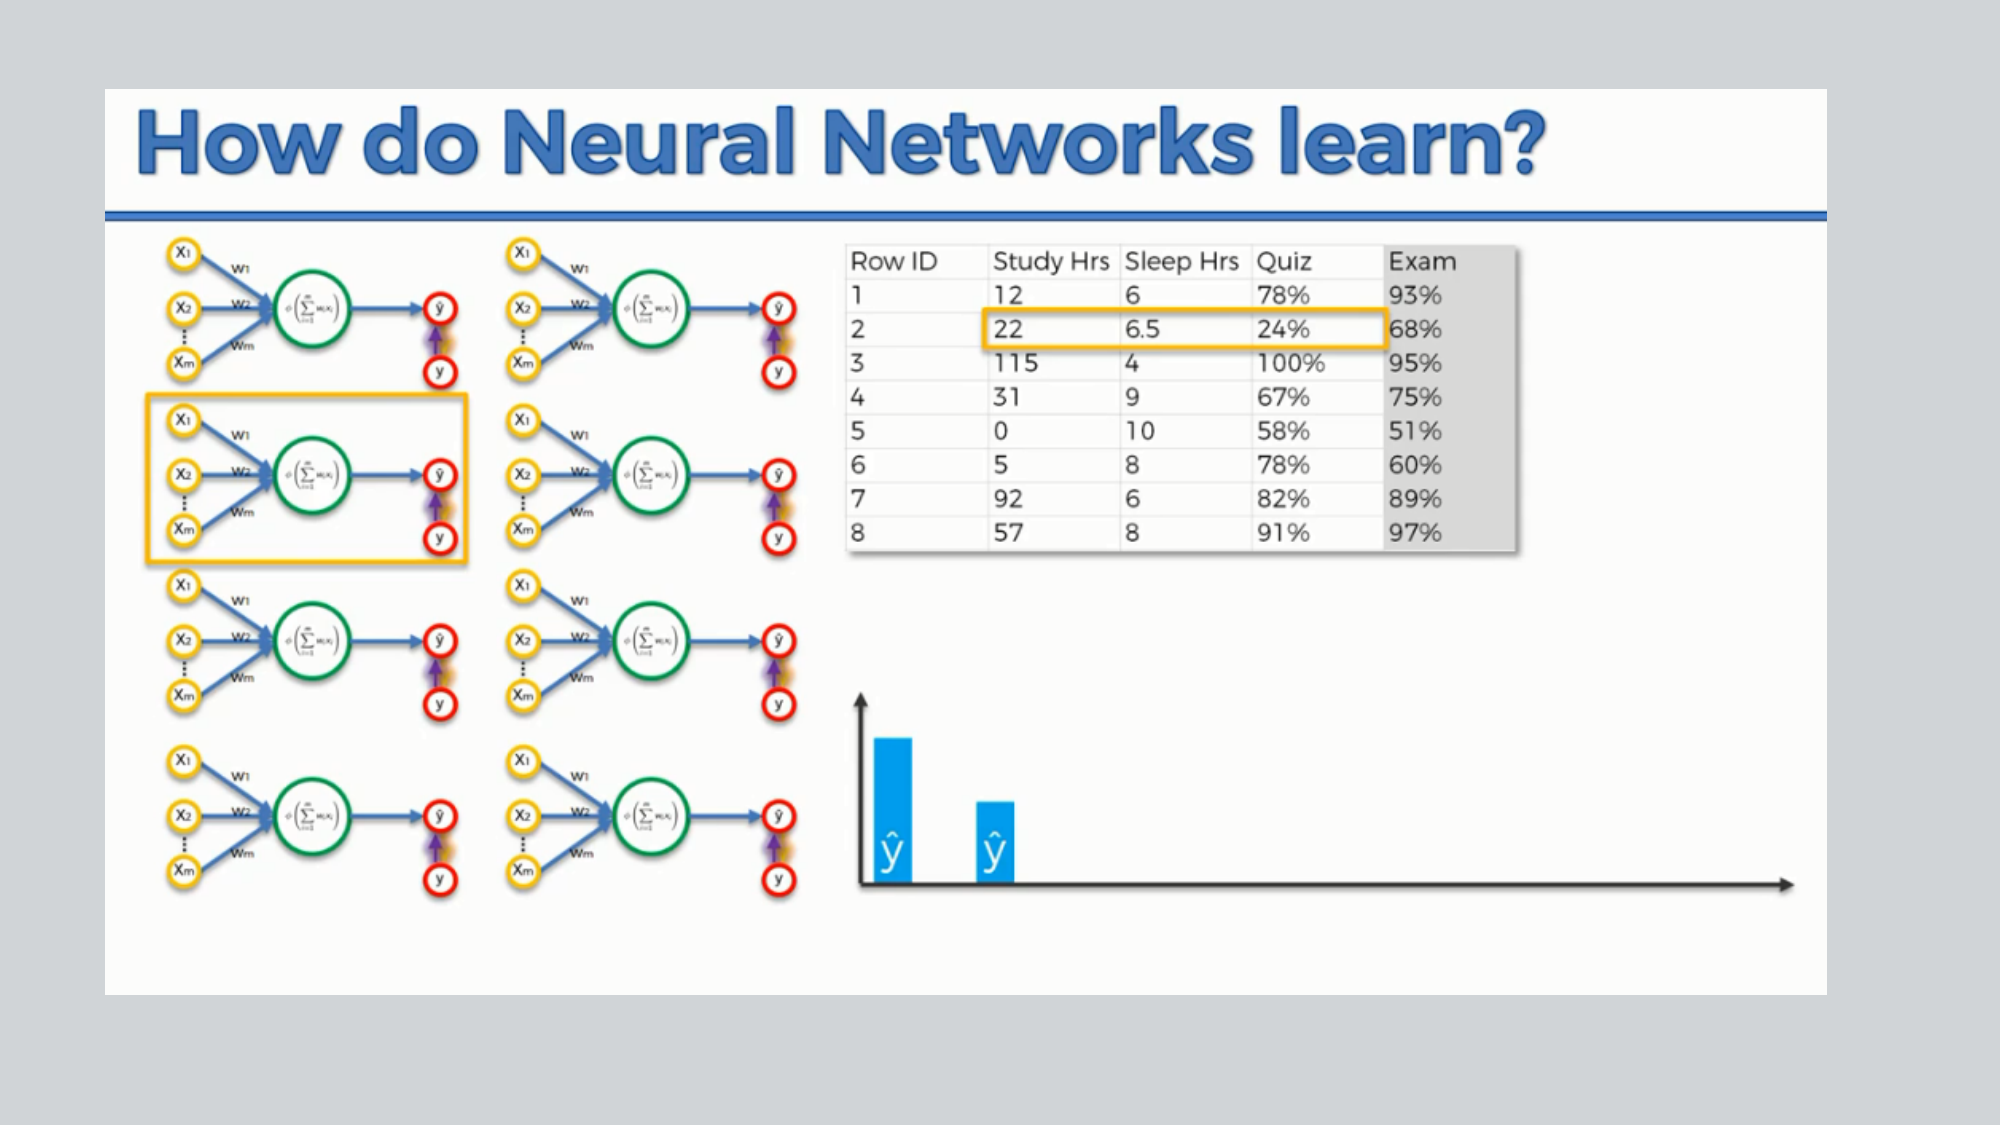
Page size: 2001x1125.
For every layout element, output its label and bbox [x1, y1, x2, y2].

list [105, 89, 1827, 995]
